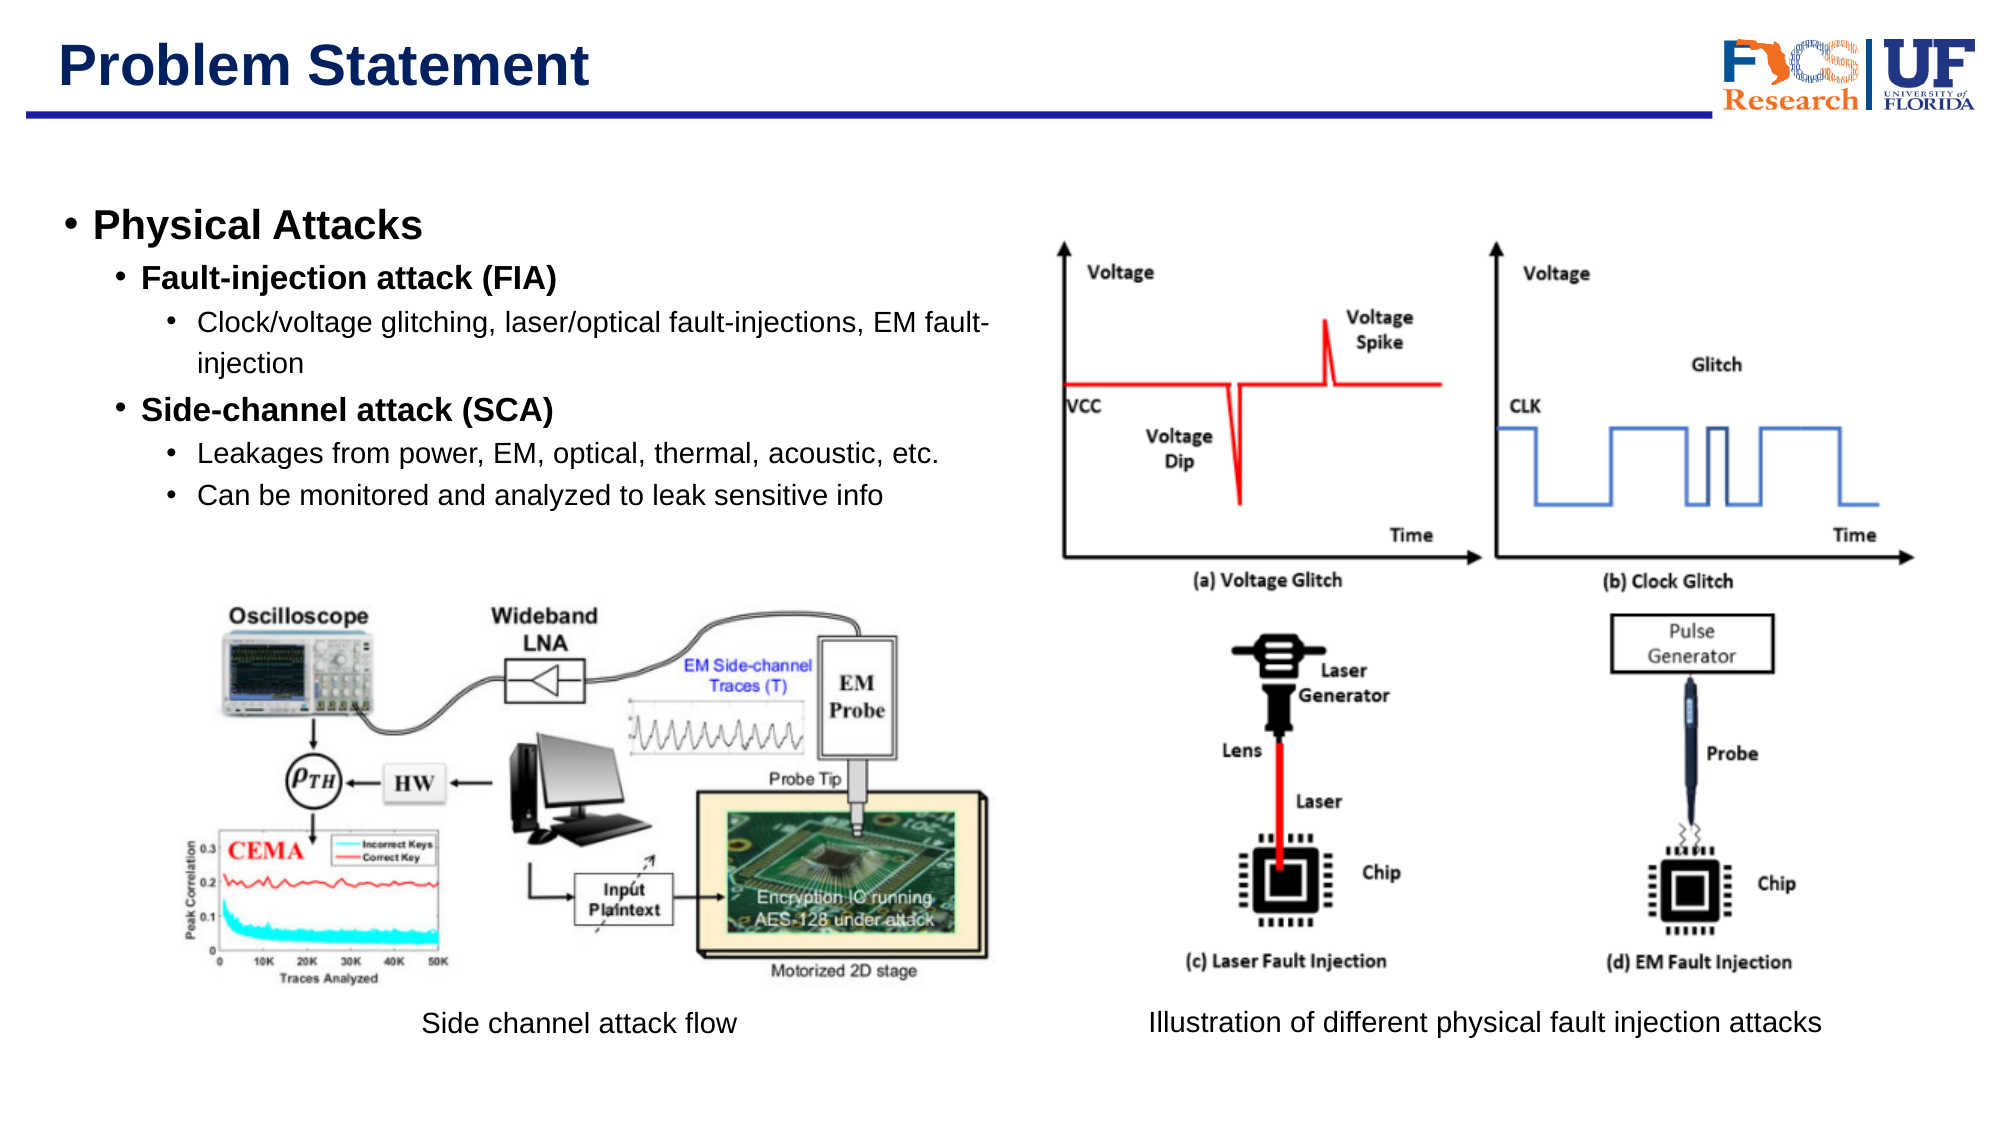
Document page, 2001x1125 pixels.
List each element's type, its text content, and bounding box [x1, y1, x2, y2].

picture [1884, 39, 1975, 110]
picture [151, 562, 1001, 998]
title Problem Statement [37, 4, 1599, 120]
text_box Illustration of different physical fault injection attacks [1099, 995, 1872, 1046]
list Physical Attacks Fault-injection attack (FIA) Clock/voltage glitching, laser/optical fault-injections, EM fault-injection Side-channel attack (SCA) Leakages from power, EM, optical, thermal, acoustic, etc. Can be monitored and analyzed to leak sensitive info [26, 187, 1011, 528]
text_box Side channel attack flow [341, 1004, 818, 1047]
picture [1052, 232, 1920, 982]
